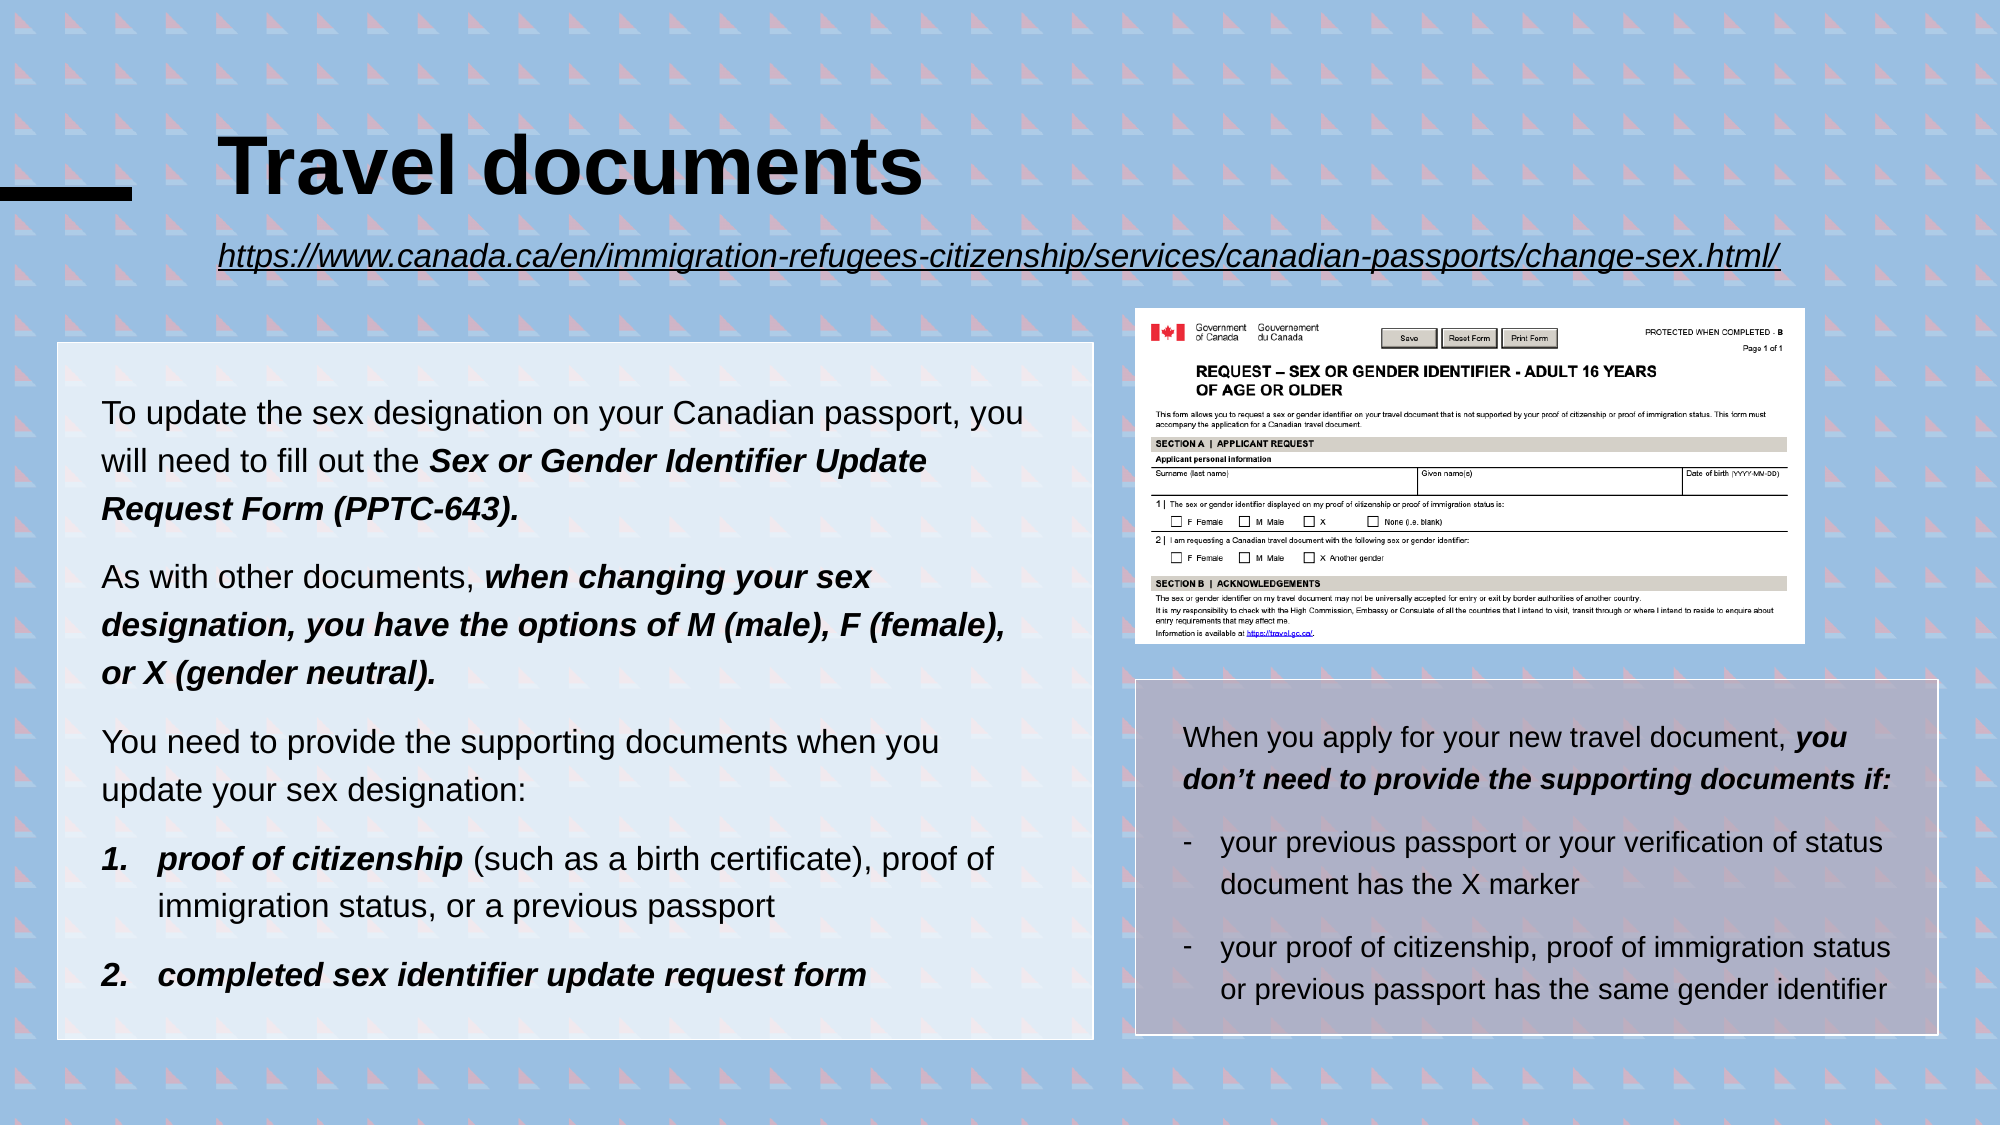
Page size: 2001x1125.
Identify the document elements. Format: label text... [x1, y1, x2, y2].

text_box To update the sex designation on your Canadian passport, you will need to fill out the Sex or Gender Identifier Update Request Form (PPTC-643). As with other documents, when changing your sex designation, you have the options of M (male), F (female), or X (gender neutral). You need to provide the supporting documents when you update your sex designation: proof of citizenship (such as a birth certificate), proof of immigration status, or a previous passport completed sex identifier update request form [86, 375, 1044, 995]
title Travel documents [202, 118, 1842, 201]
picture [1134, 308, 1806, 645]
text_box https://www.canada.ca/en/immigration-refugees-citizenship/services/canadian-passports/change-sex.html/ [202, 201, 1942, 282]
text_box [57, 342, 1094, 1040]
text_box [1135, 679, 1938, 1035]
text_box When you apply for your new travel document, you don’t need to provide the supporting documents if: your previous passport or your verification of status document has the X marker your proof of citizenship, proof of immigration status or previous passport has the same gender identifier [1167, 704, 1917, 1065]
